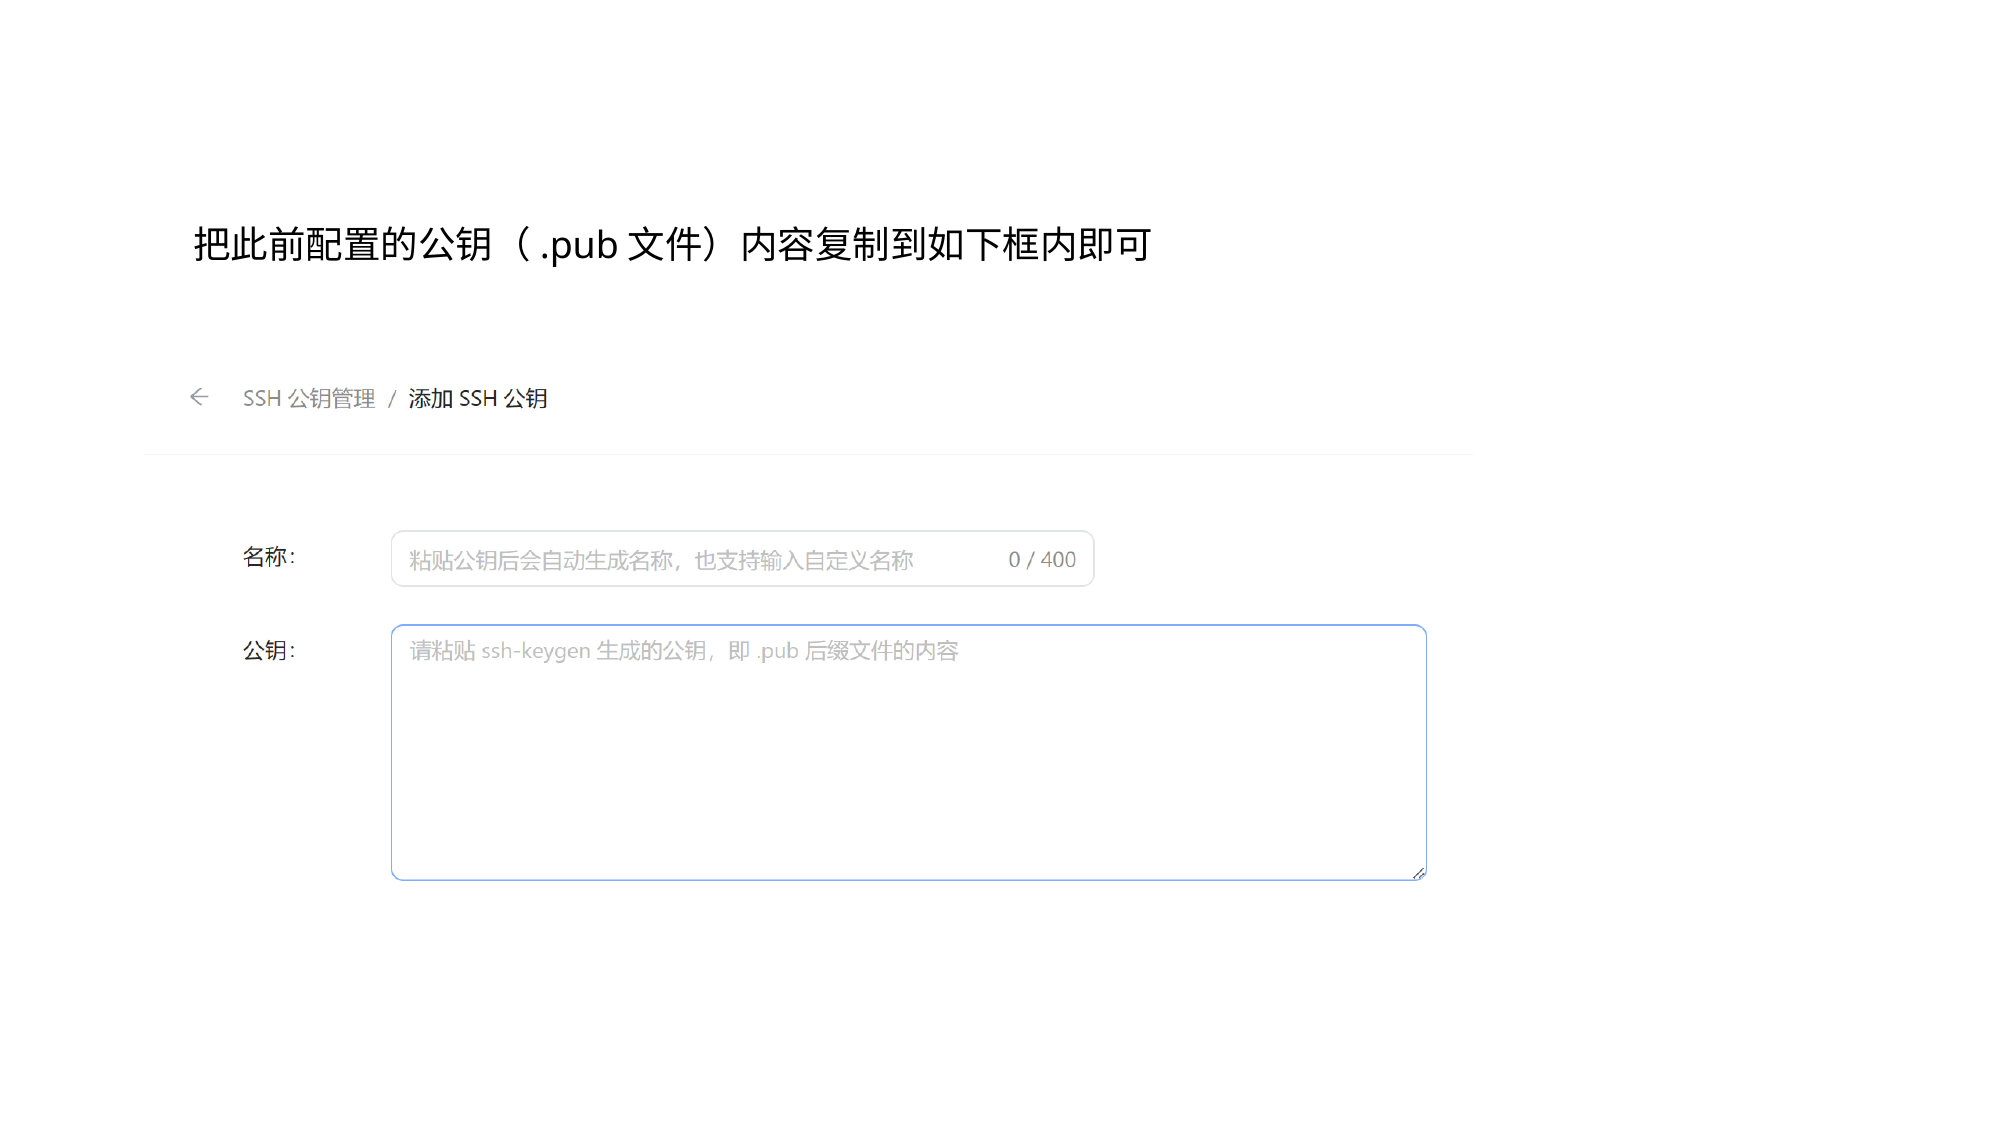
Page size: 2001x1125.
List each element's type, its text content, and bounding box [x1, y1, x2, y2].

text_box 把此前配置的公钥（.pub文件）内容复制到如下框内即可 [178, 213, 1755, 274]
picture [144, 357, 1473, 912]
